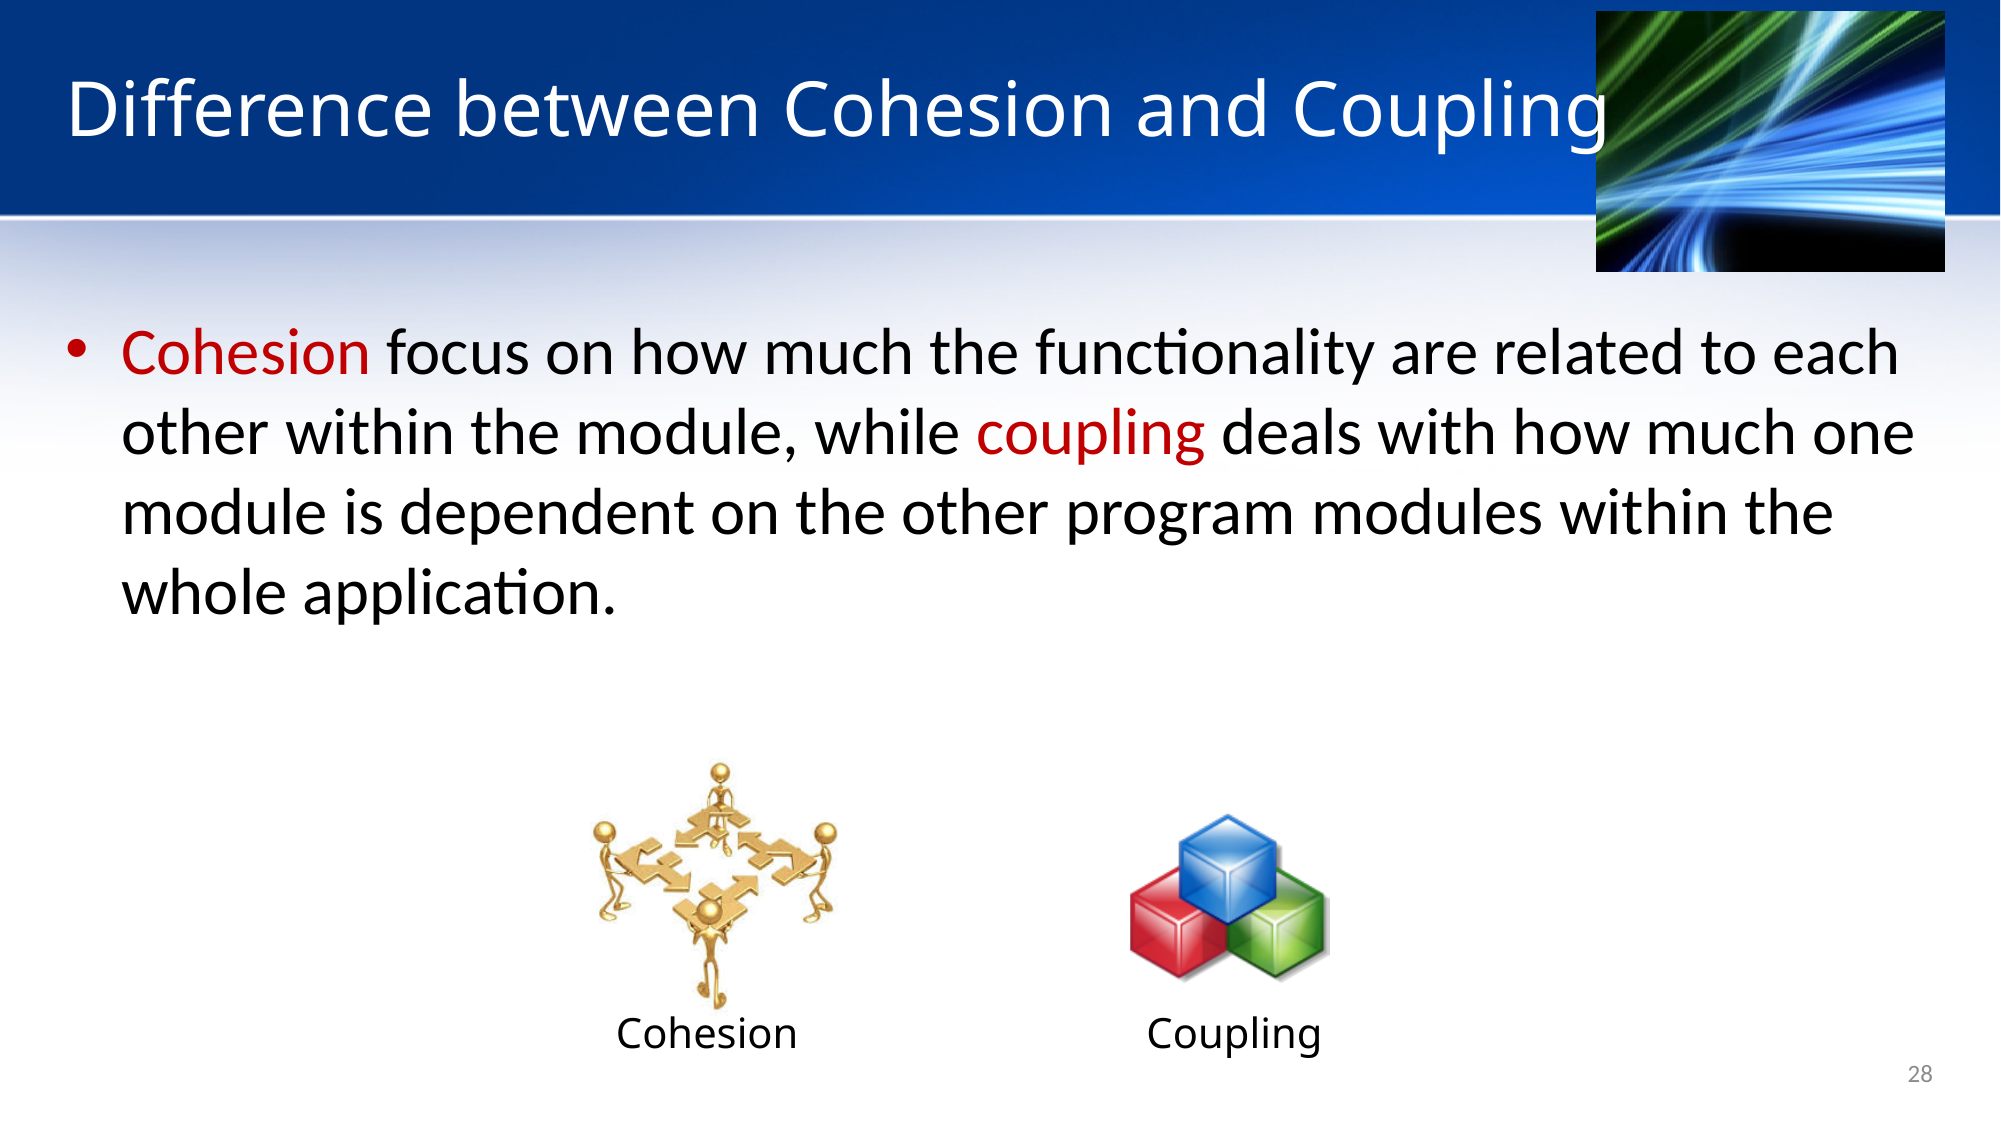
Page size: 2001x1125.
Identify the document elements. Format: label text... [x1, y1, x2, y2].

text_box Coupling [1023, 999, 1446, 1065]
text_box Cohesion [496, 999, 919, 1065]
picture [0, 0, 2001, 1125]
title Difference between Cohesion and Coupling [50, 12, 1634, 200]
slide_number 28 [1481, 1042, 1949, 1103]
list Cohesion focus on how much the functionality are related to each other within the module, while coupling deals with how much one module is dependent on the other program modules within the whole application. [50, 299, 1950, 1031]
